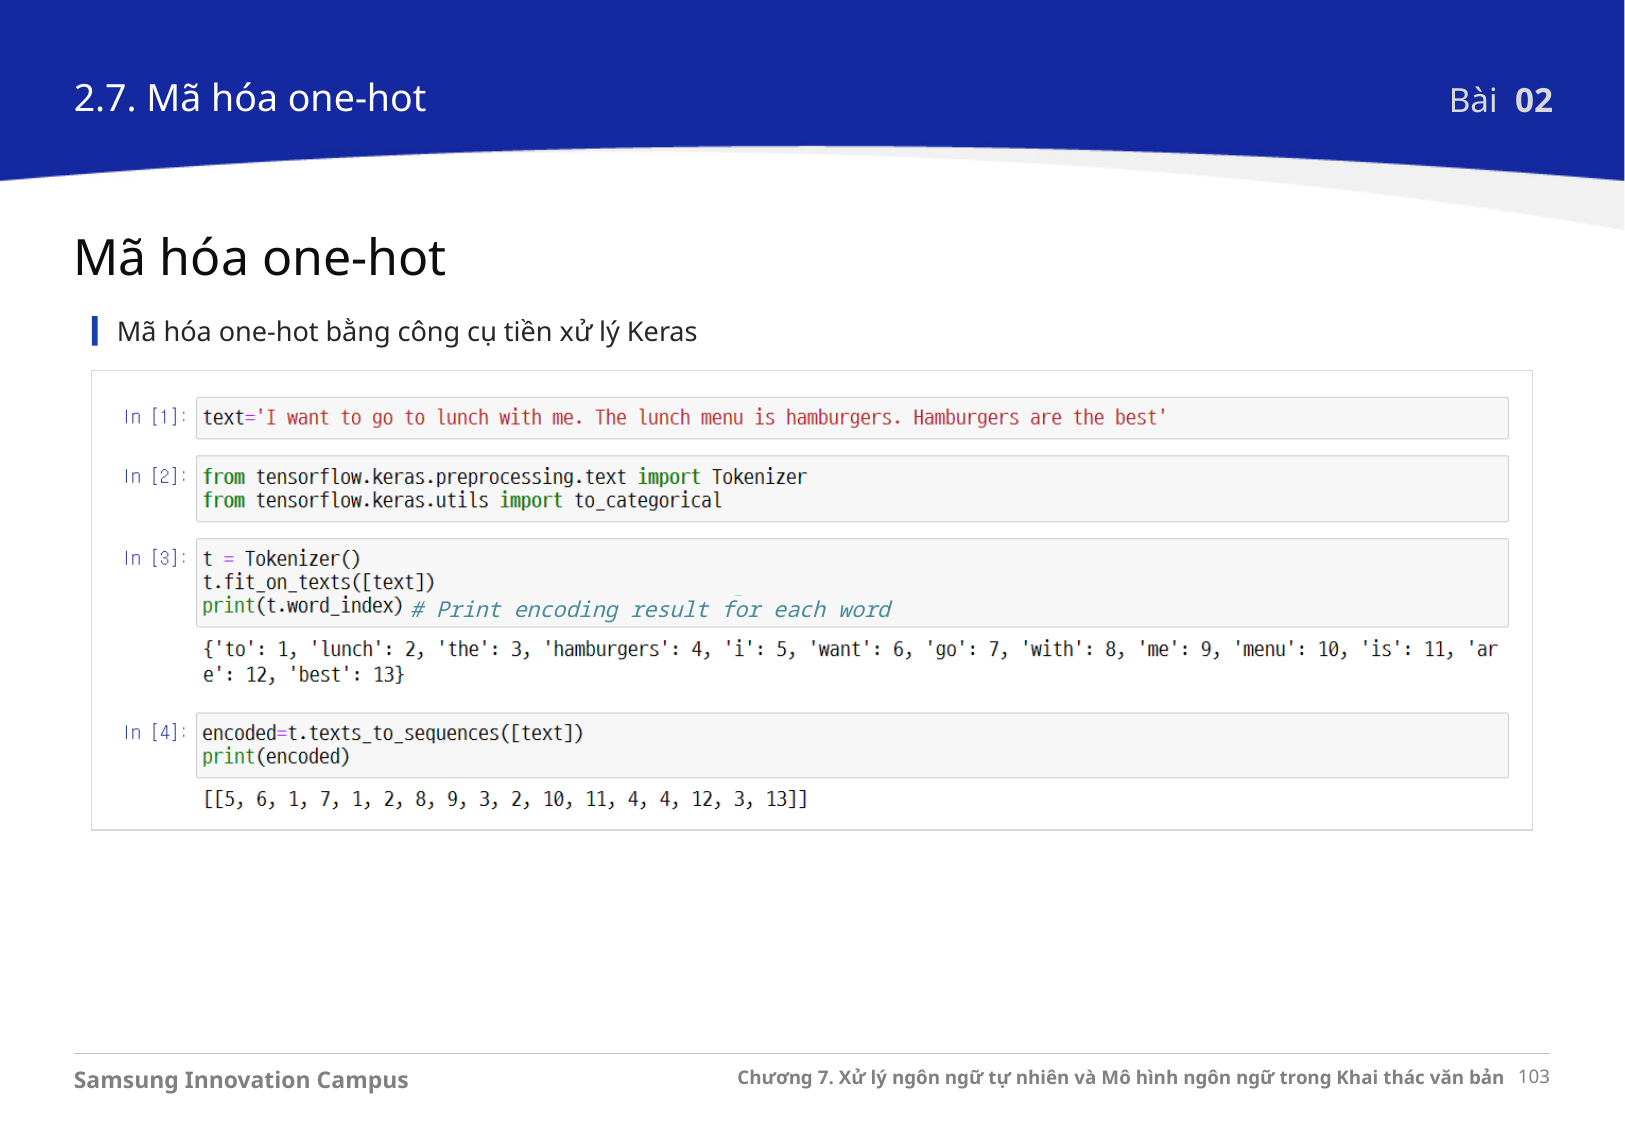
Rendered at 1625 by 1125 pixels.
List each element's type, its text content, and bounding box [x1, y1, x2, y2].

picture [0, 0, 1625, 1125]
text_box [73, 73, 1554, 120]
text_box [91, 370, 1533, 830]
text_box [91, 314, 1533, 348]
text_box Mã hóa one-hot [73, 224, 1552, 287]
